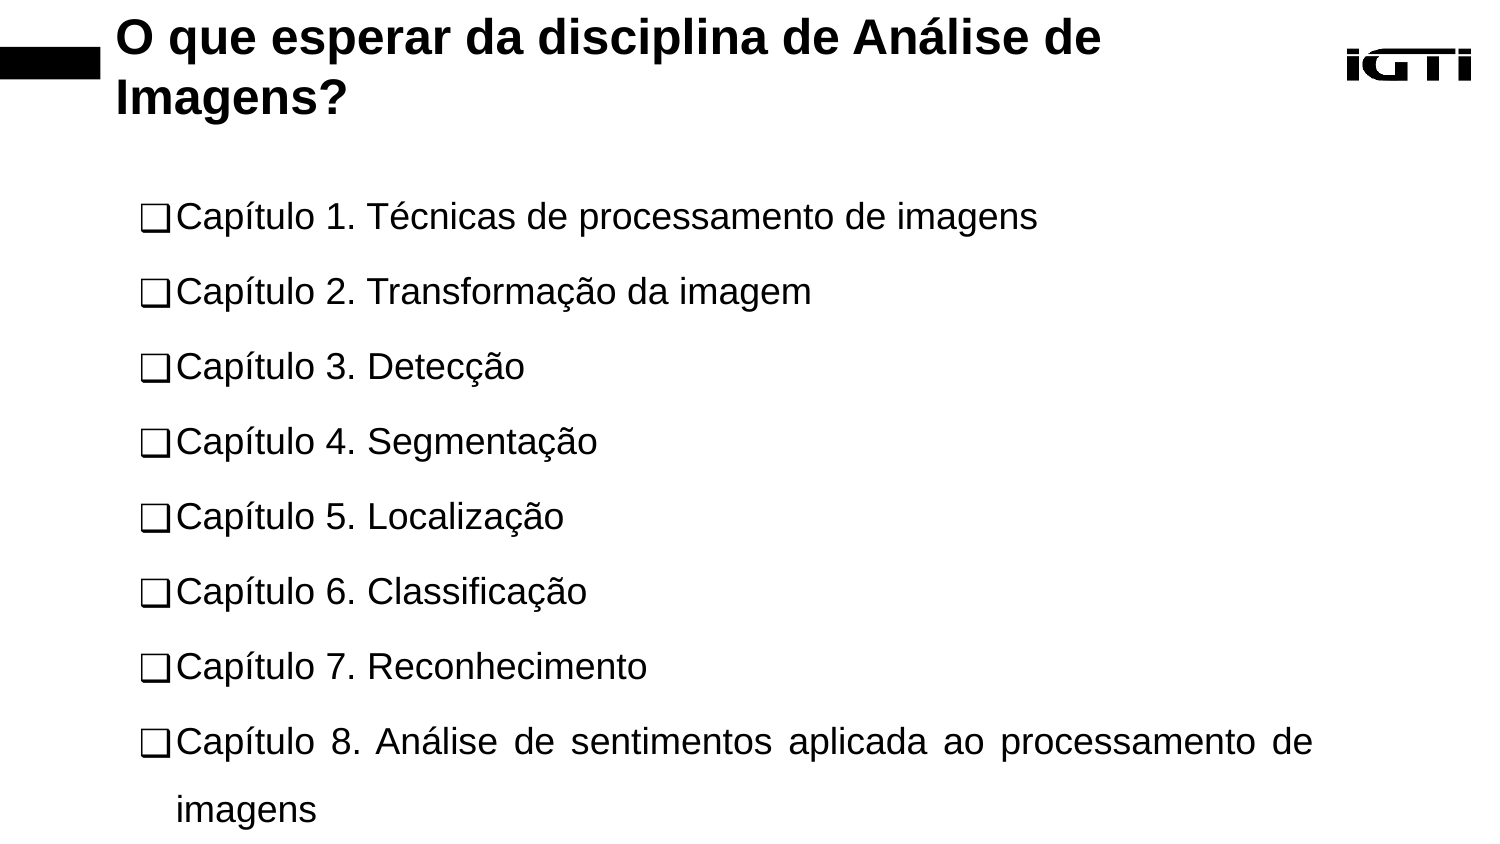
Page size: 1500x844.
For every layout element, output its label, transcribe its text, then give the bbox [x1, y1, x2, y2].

picture [1334, 37, 1483, 92]
list Capítulo 1. Técnicas de processamento de imagens Capítulo 2. Transformação da imagem Capítulo 3. Detecção Capítulo 4. Segmentação Capítulo 5. Localização Capítulo 6. Classificação Capítulo 7. Reconhecimento Capítulo 8. Análise de sentimentos aplicada ao processamento de imagens [123, 161, 1329, 800]
title O que esperar da disciplina de Análise de Imagens? [100, 19, 1329, 110]
